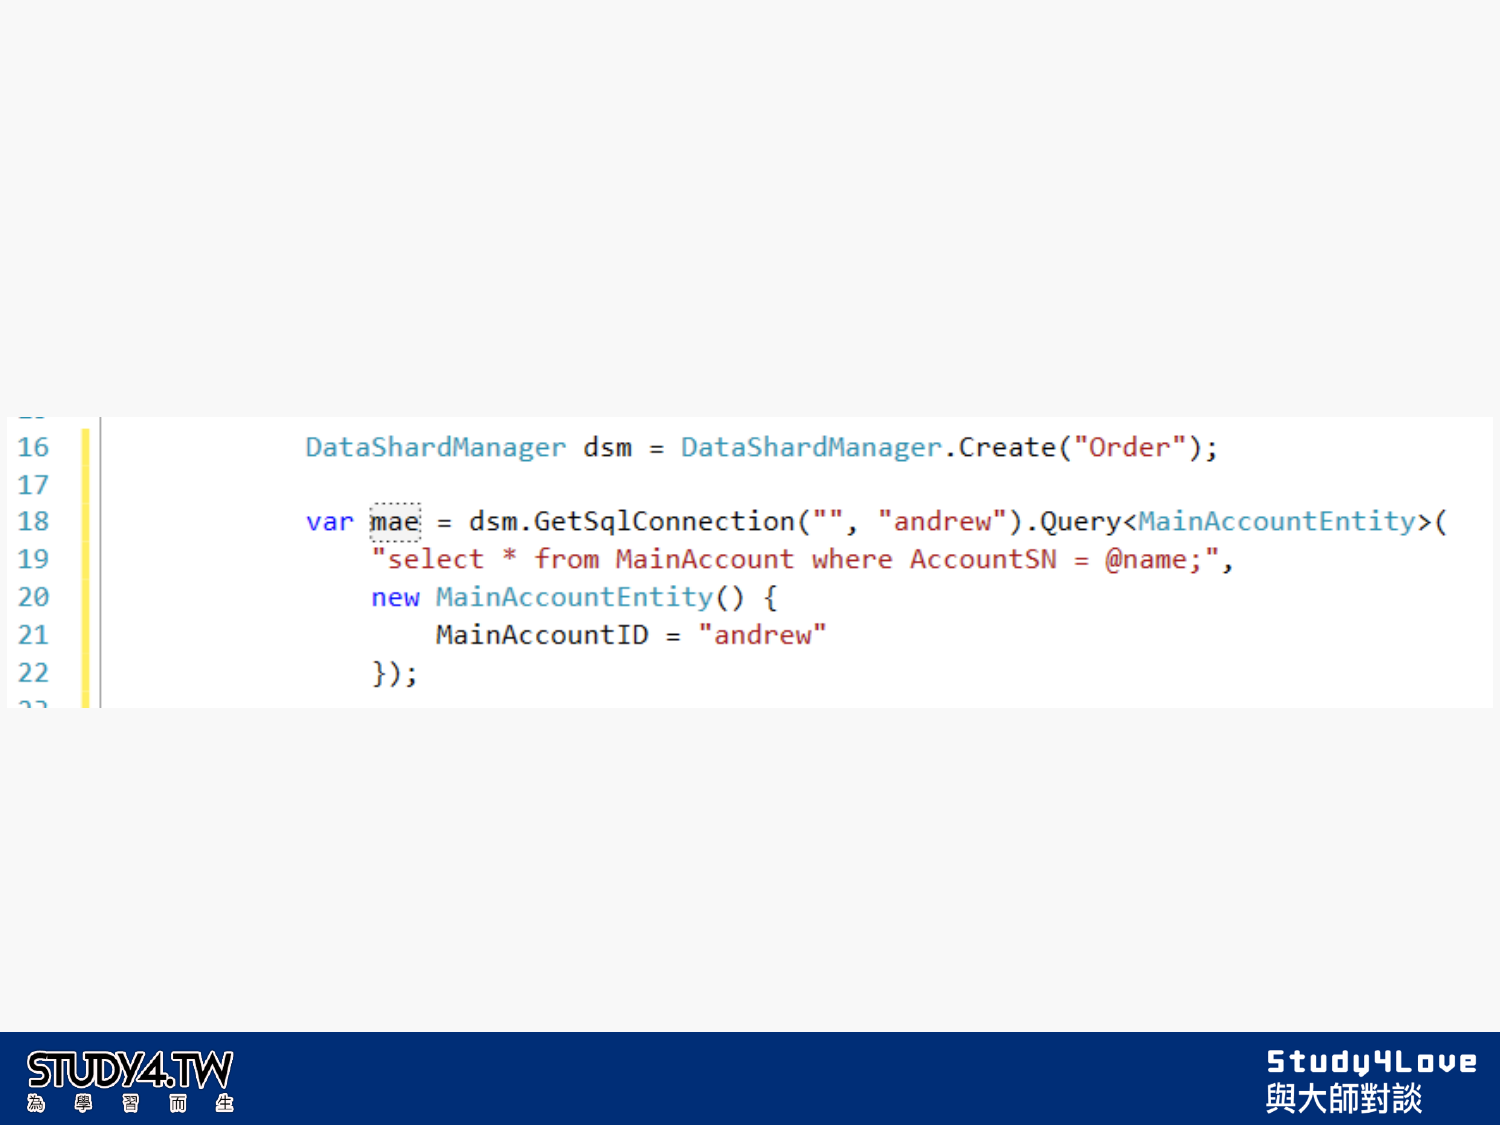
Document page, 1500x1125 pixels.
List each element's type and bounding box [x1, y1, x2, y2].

picture [1258, 1039, 1481, 1122]
picture [6, 416, 1494, 708]
picture [19, 1040, 242, 1117]
